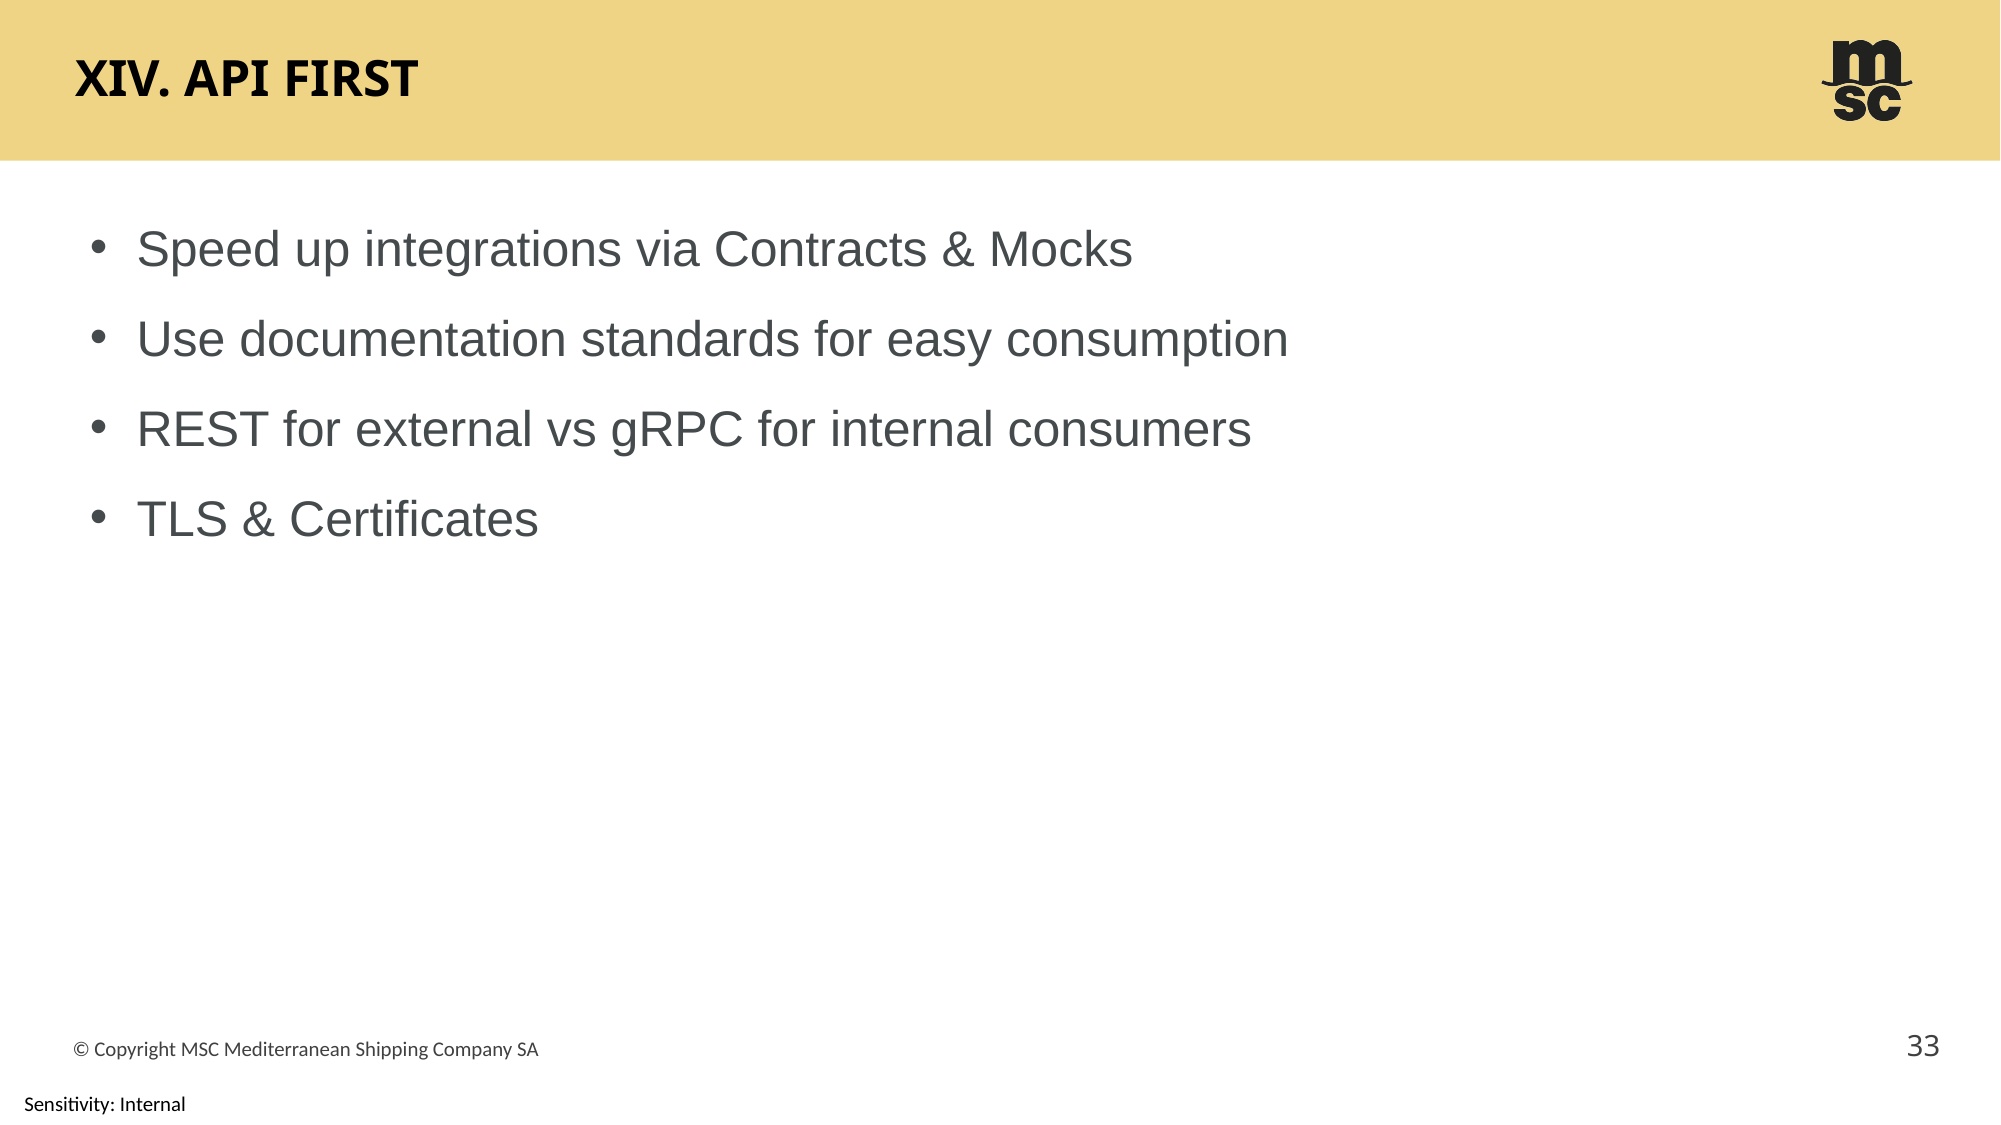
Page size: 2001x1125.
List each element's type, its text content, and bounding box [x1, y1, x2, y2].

footer © Copyright MSC Mediterranean Shipping Company SA [57, 1027, 663, 1079]
title XIV. API FIRST [75, 6, 1474, 155]
picture [1797, 5, 1937, 157]
text_box Speed up integrations via Contracts & Mocks Use documentation standards for easy consumption REST for external vs gRPC for internal consumers TLS & Certificates [75, 179, 2000, 554]
slide_number 33 [1879, 1019, 1956, 1070]
